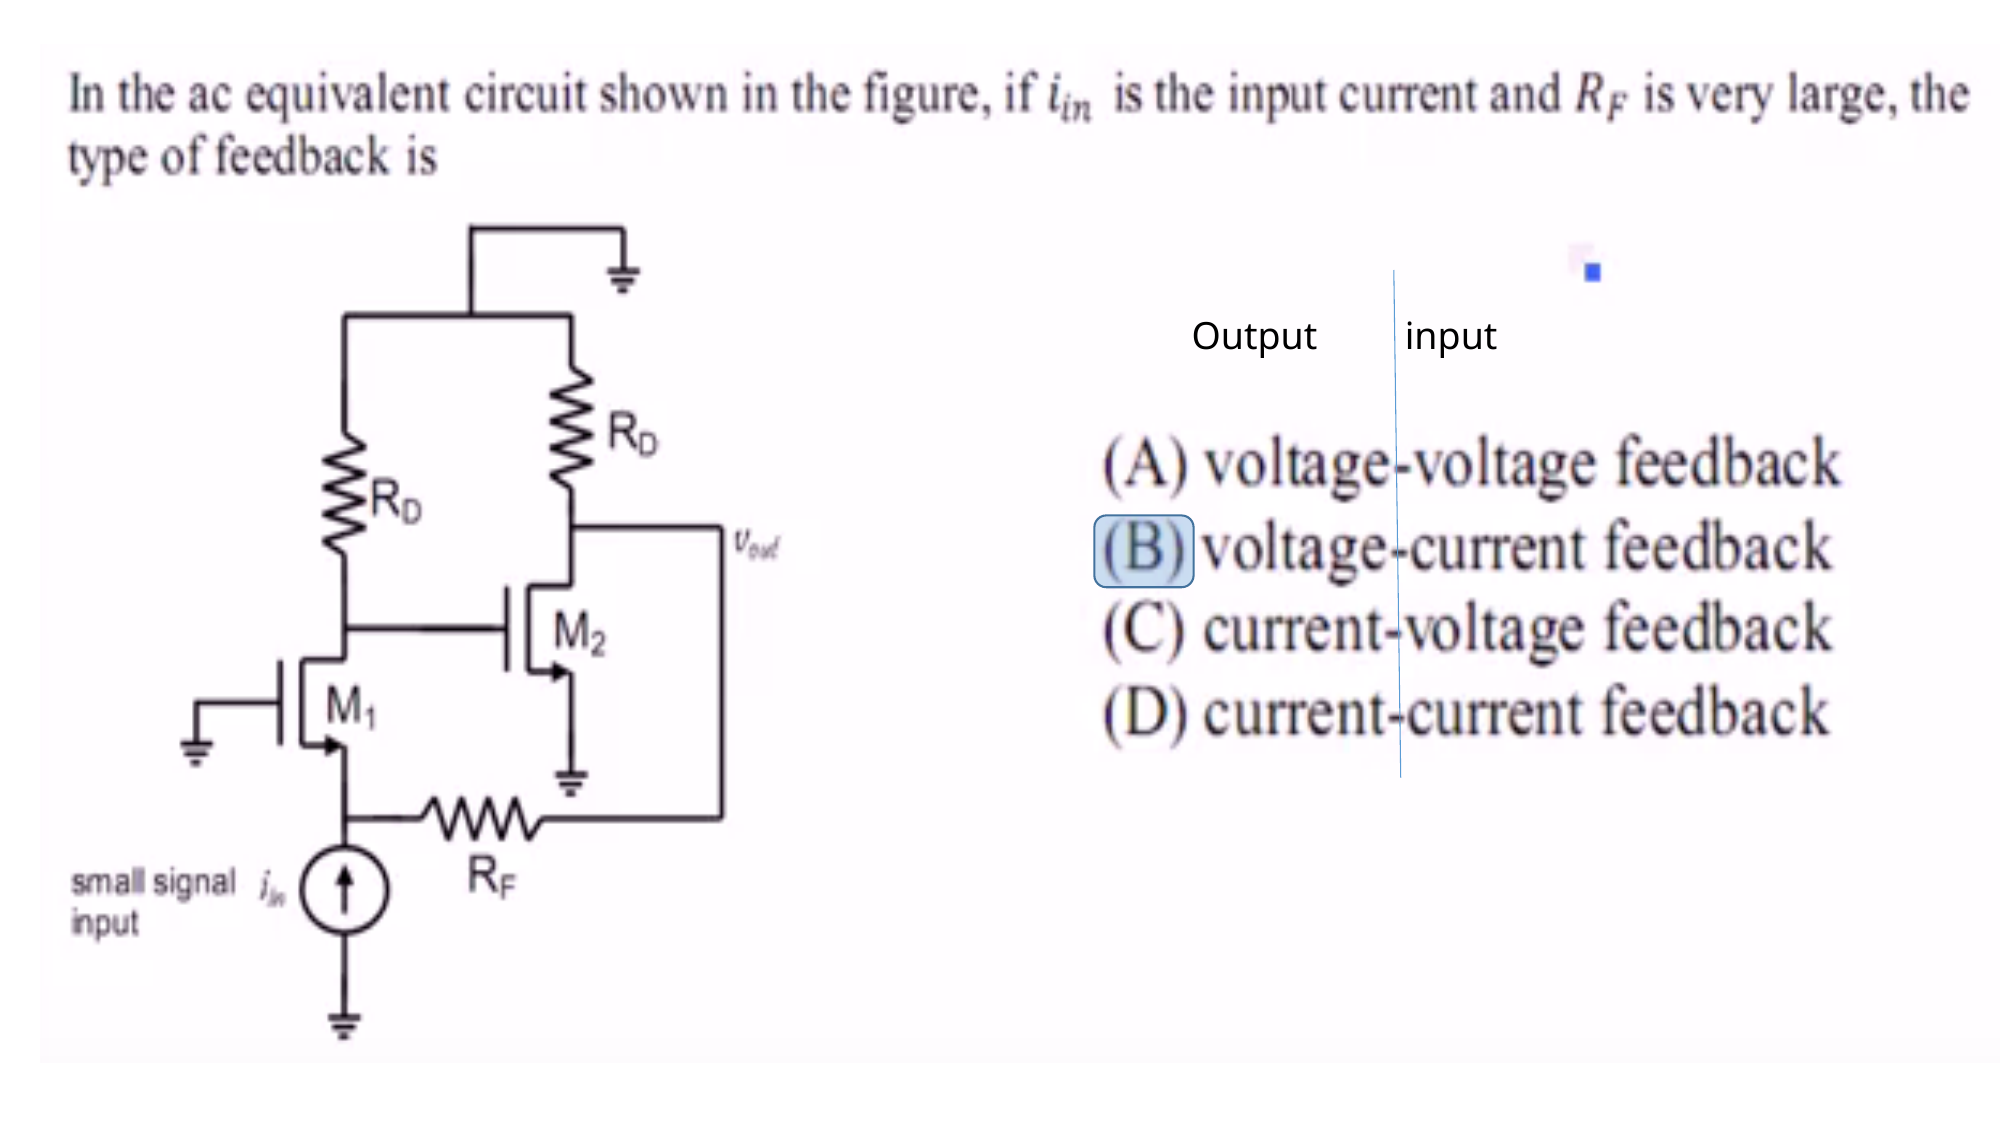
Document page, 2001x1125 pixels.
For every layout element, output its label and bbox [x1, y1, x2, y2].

picture [40, 44, 2000, 1063]
text_box [1393, 269, 1401, 778]
